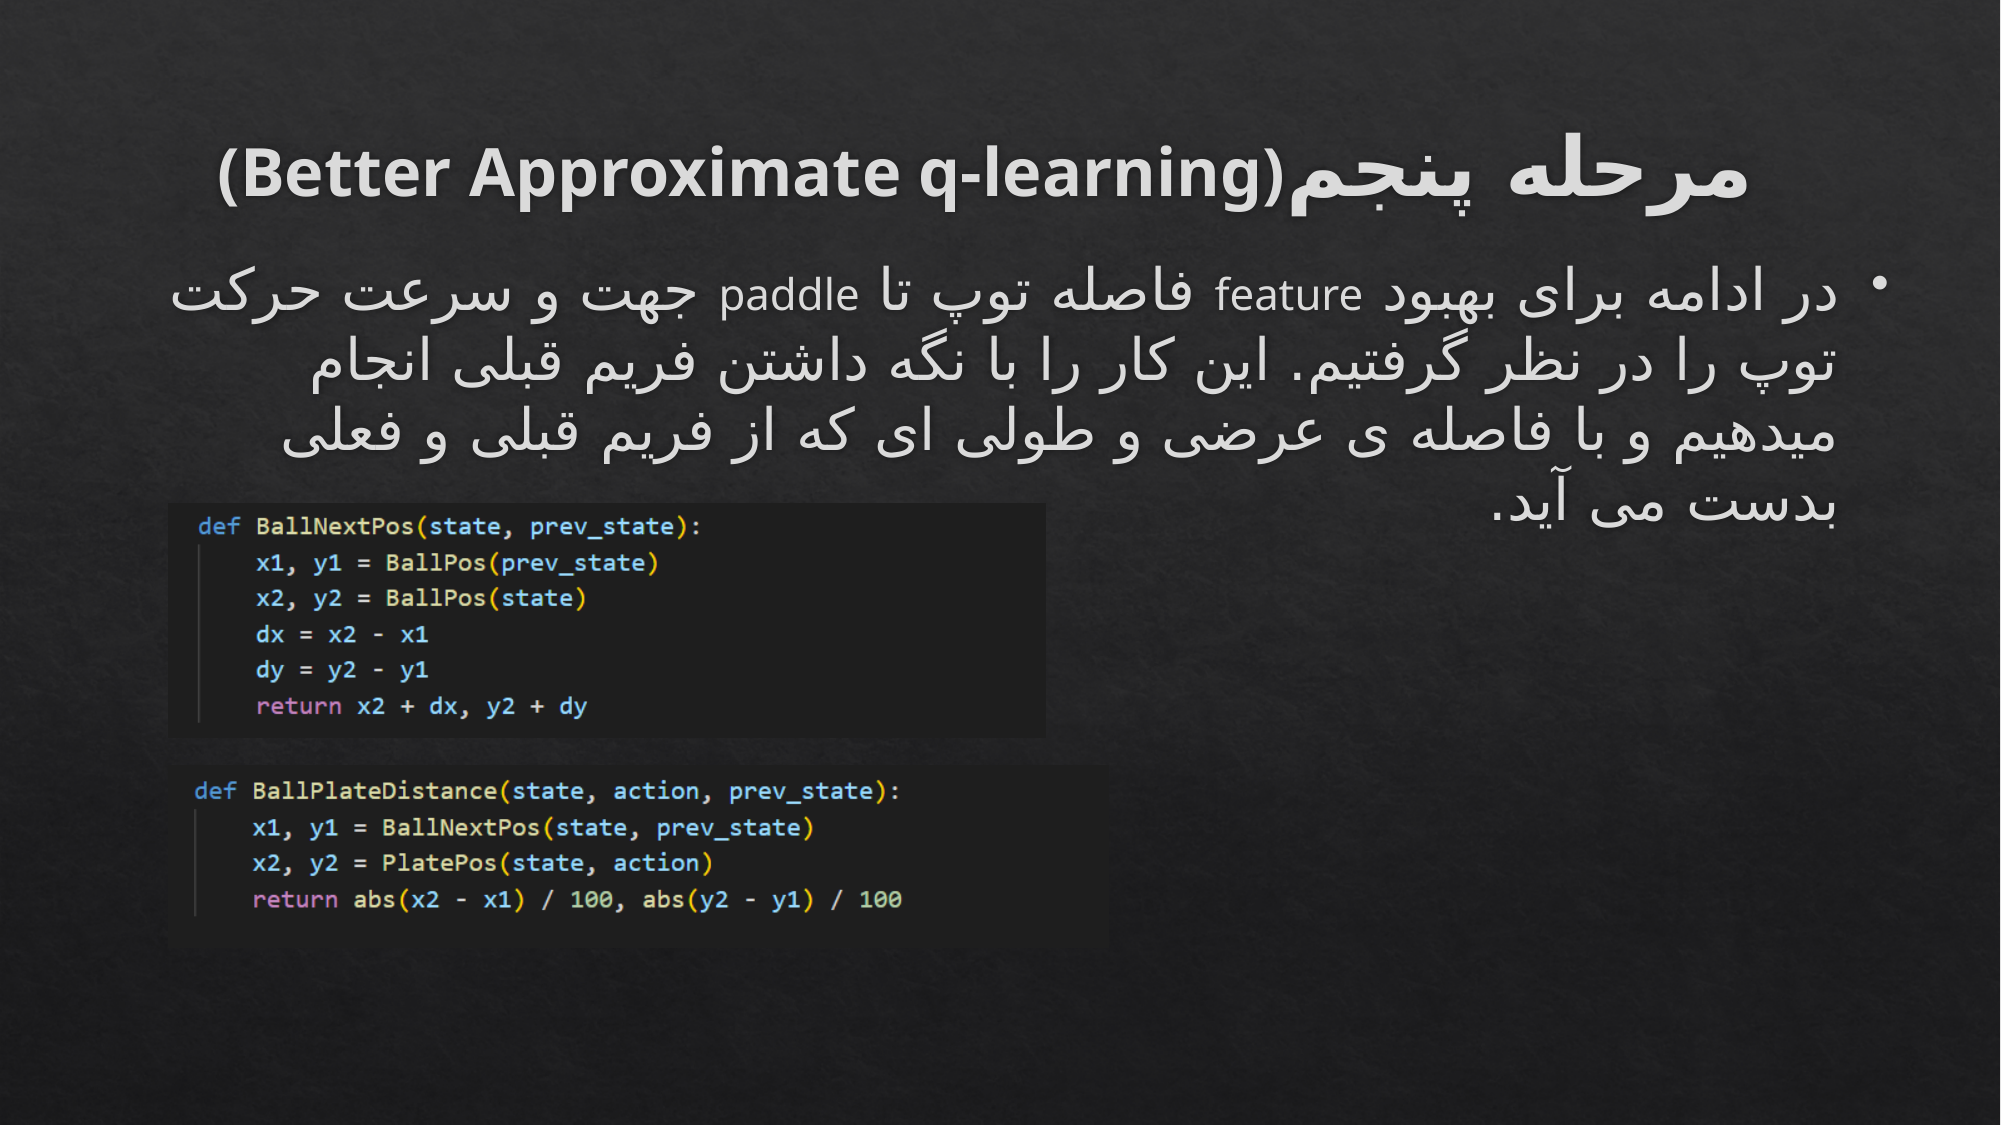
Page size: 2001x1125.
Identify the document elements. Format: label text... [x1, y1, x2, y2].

text_box در ادامه برای بهبود feature فاصله توپ تا paddle جهت و سرعت حرکت توپ را در نظر گرفتیم. این کار را با نگه داشتن فریم قبلی انجام میدهیم و با فاصله ی عرضی و طولی ای که از فریم قبلی و فعلی بدست می آید. [110, 245, 1911, 608]
picture [167, 765, 1109, 948]
text_box (Better Approximate q-learning)مرحله پنجم [150, 83, 1850, 240]
picture [167, 503, 1046, 738]
